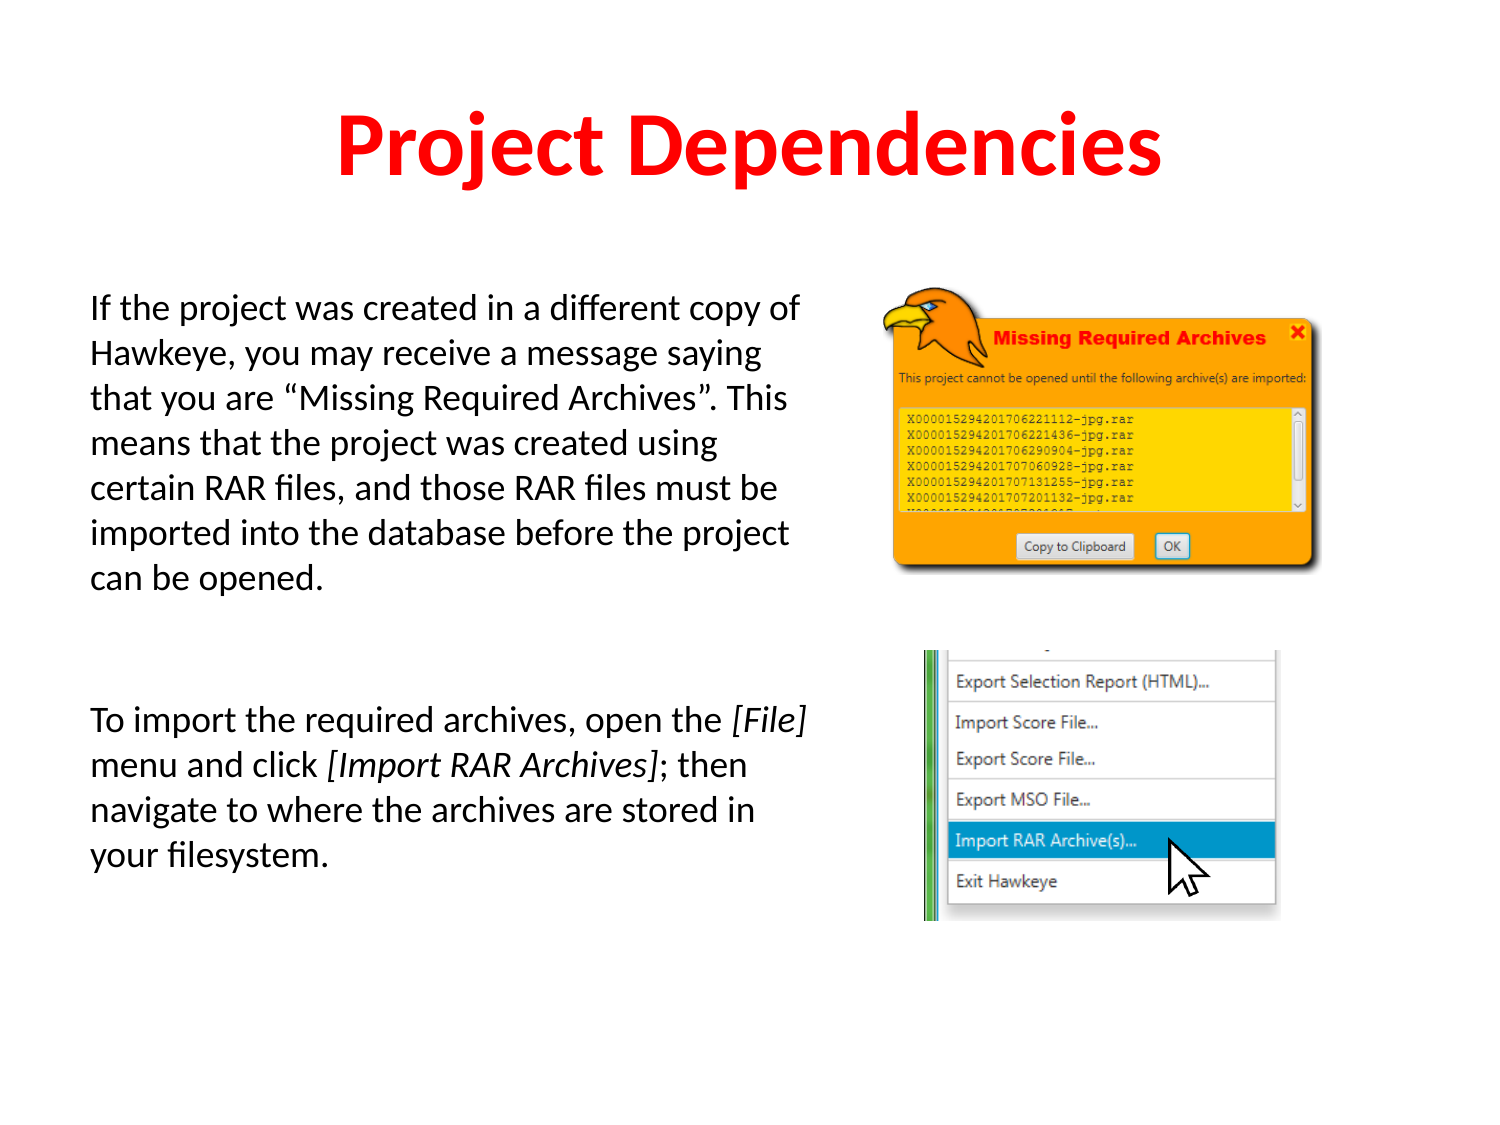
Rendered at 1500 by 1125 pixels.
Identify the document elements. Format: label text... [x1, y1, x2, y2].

picture [882, 287, 1322, 576]
picture [924, 650, 1282, 921]
title Project Dependencies [75, 45, 1425, 233]
text_box To import the required archives, open the [File] menu and click [Import RAR Archives]; then navigate to where the archives are stored in your filesystem. [74, 687, 825, 898]
text_box If the project was created in a different copy of Hawkeye, you may receive a message saying that you are “Missing Required Archives”. This means that the project was created using certain RAR files, and those RAR files must be imported into the database before the project can be opened. [74, 274, 825, 635]
